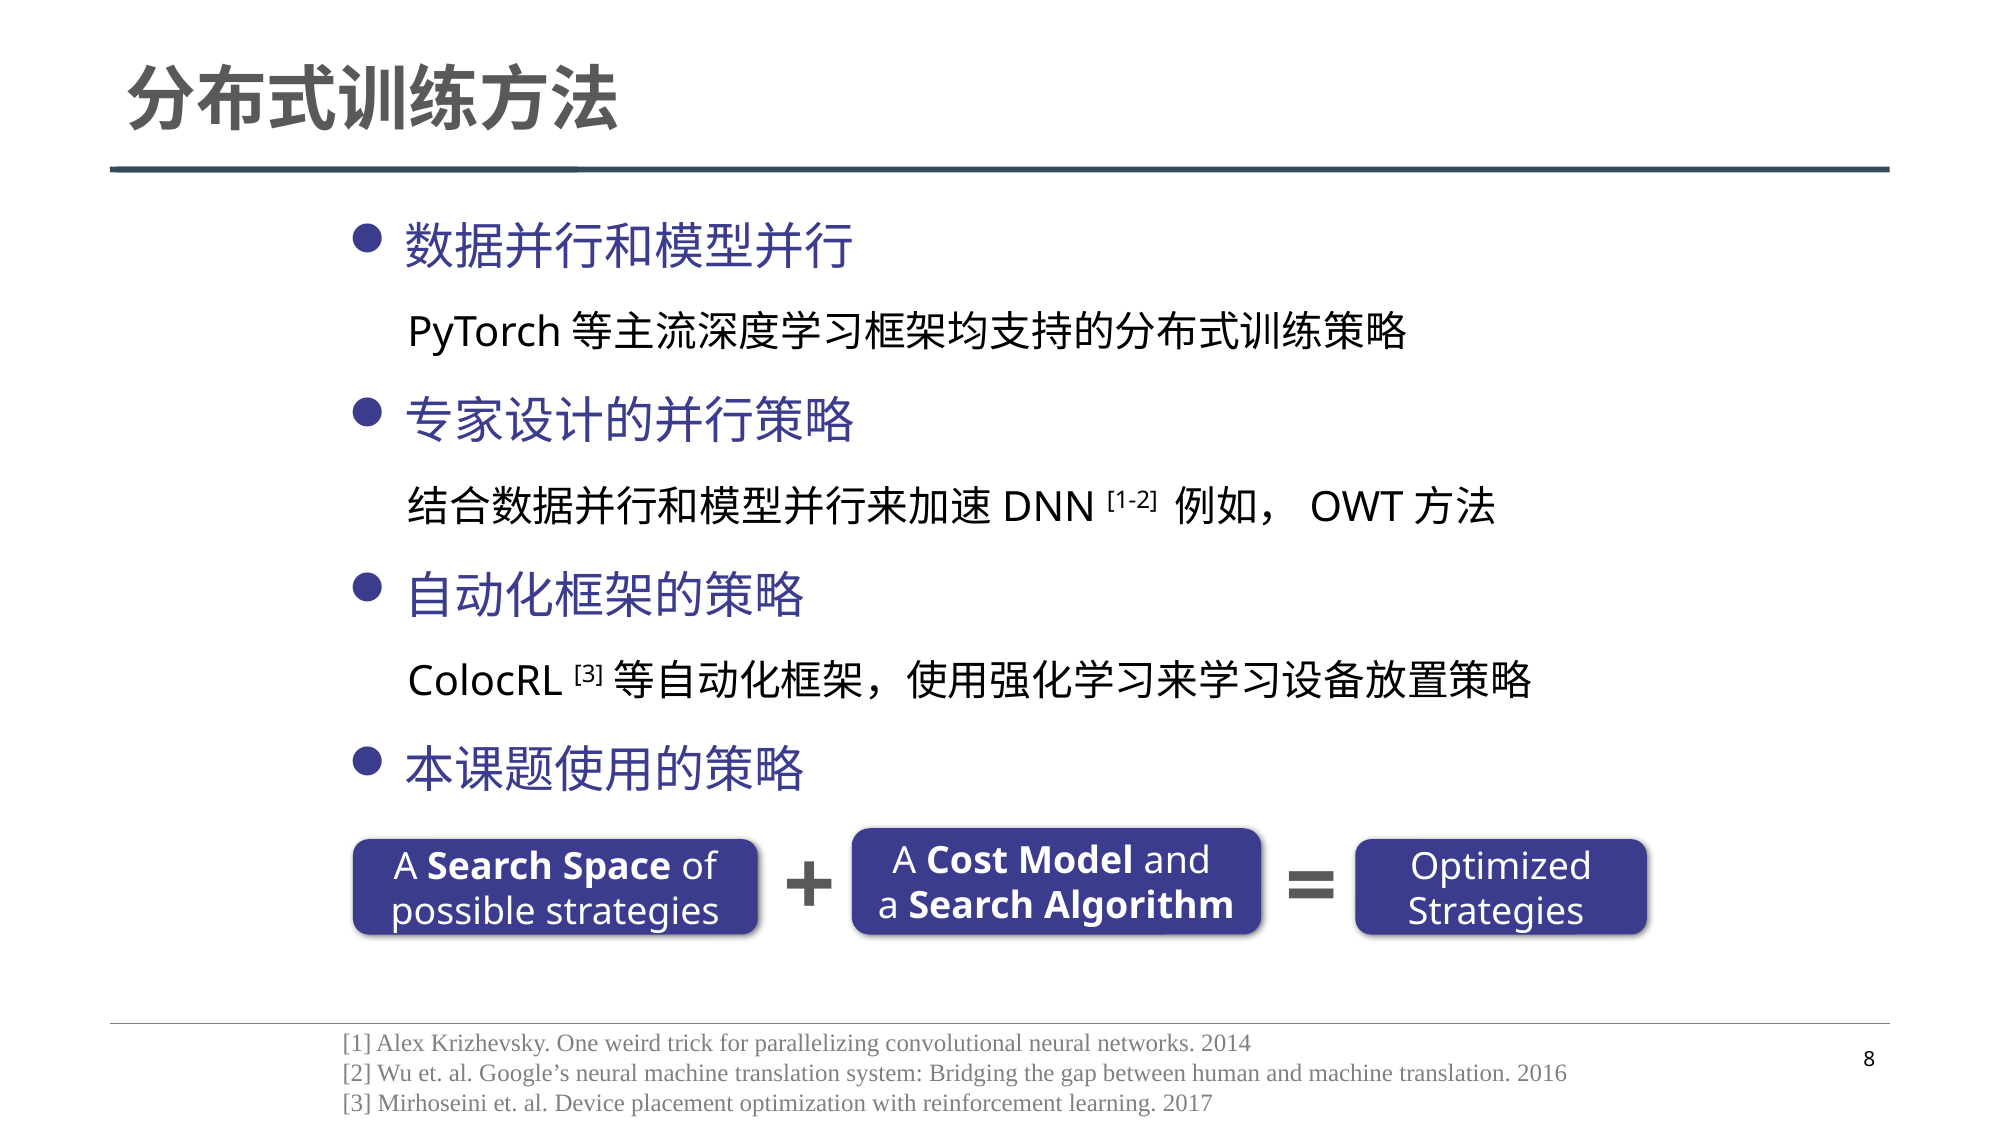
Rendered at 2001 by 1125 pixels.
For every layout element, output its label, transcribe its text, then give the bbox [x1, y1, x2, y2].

text_box [1] Alex Krizhevsky. One weird trick for parallelizing convolutional neural networks. 2014 [2] Wu et. al. Google’s neural machine translation system: Bridging the gap between human and machine translation. 2016 [3] Mirhoseini et. al. Device placement optimization with reinforcement learning. 2017 [327, 1019, 1584, 1124]
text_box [352, 817, 1647, 945]
text_box 数据并行和模型并行 PyTorch等主流深度学习框架均支持的分布式训练策略 专家设计的并行策略 结合数据并行和模型并行来加速DNN [1-2] 例如，OWT方法 自动化框架的策略 ColocRL [3]等自动化框架，使用强化学习来学习设备放置策略 本课题使用的策略 [333, 189, 1628, 801]
slide_number 8 [1584, 1038, 1890, 1099]
